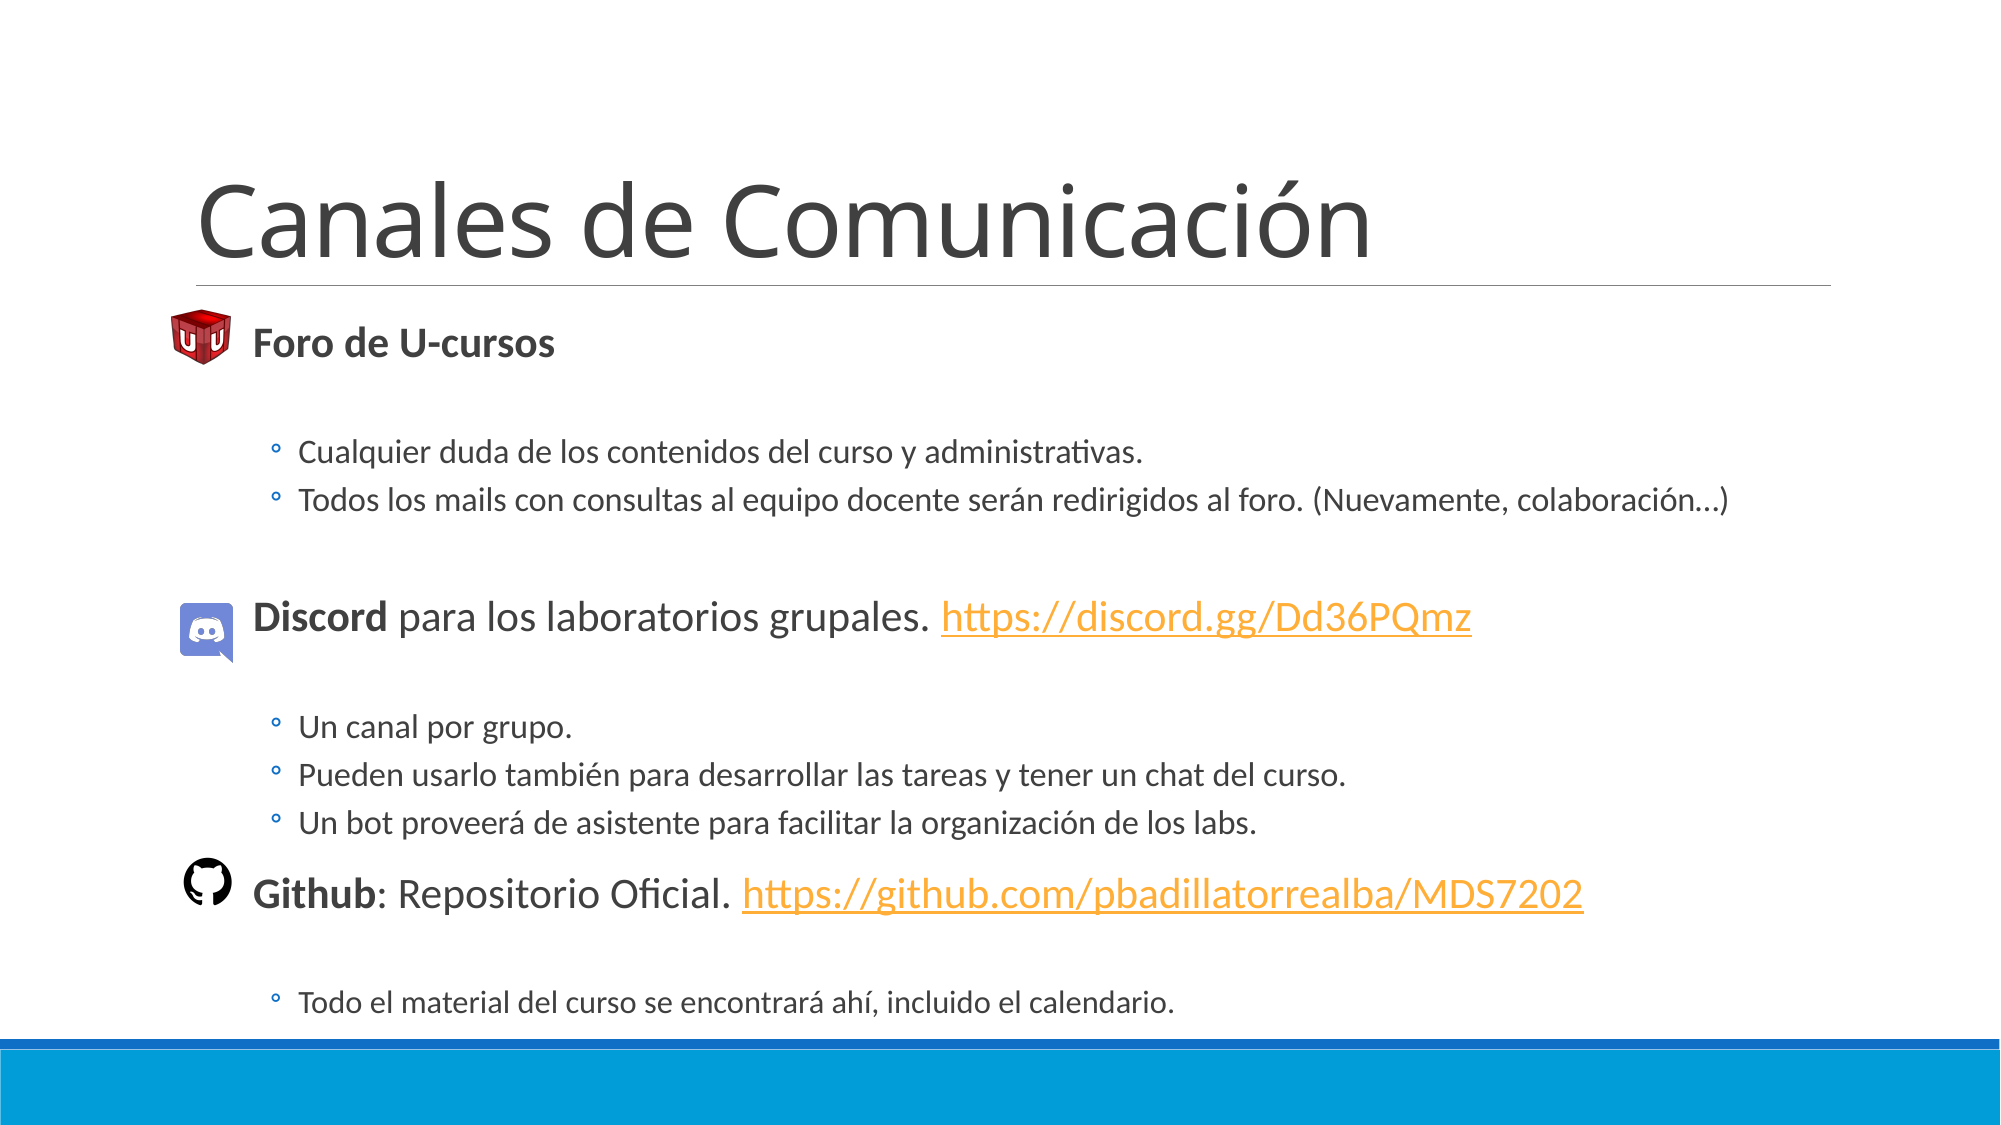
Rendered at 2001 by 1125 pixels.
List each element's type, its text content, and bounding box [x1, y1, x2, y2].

picture [170, 306, 231, 367]
title Canales de Comunicación [180, 47, 1830, 285]
picture [179, 602, 233, 663]
list Foro de U-cursos Cualquier duda de los contenidos del curso y administrativas. Todos los mails con consultas al equipo docente serán redirigidos al foro. (Nuevamente, colaboración…) Discord para los laboratorios grupales. https://discord.gg/Dd36PQmz Un canal por grupo. Pueden usarlo también para desarrollar las tareas y tener un chat del curso. Un bot proveerá de asistente para facilitar la organización de los labs. Github: Repositorio Oficial. https://github.com/pbadillatorrealba/MDS7202 Todo el material del curso se encontrará ahí, incluido el calendario. [239, 312, 1830, 1030]
picture [179, 854, 240, 915]
